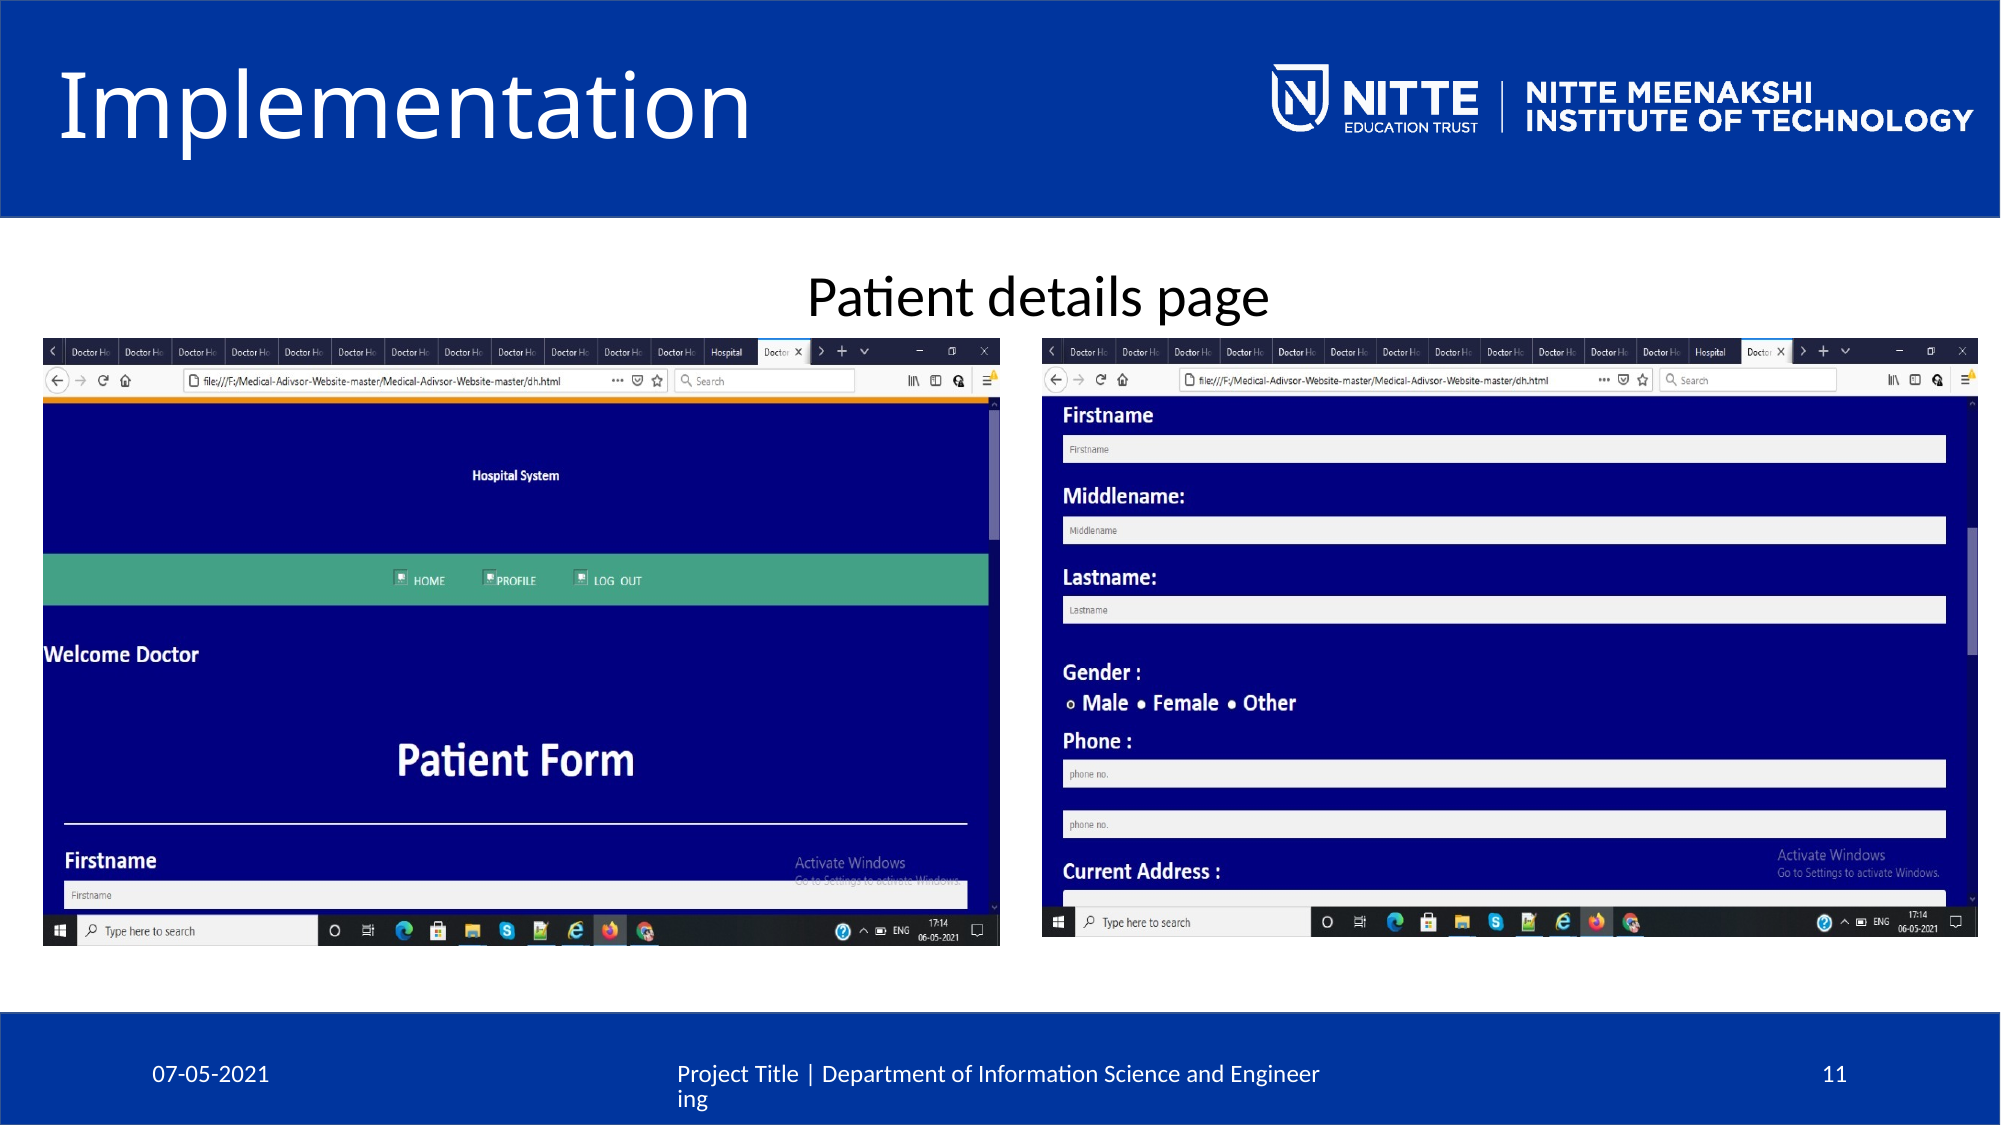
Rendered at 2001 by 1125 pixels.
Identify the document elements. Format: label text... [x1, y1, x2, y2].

picture [43, 338, 1000, 946]
picture [1042, 338, 1978, 938]
title Implementation [43, 0, 1769, 218]
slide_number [137, 1042, 588, 1103]
footer Project Title | Department of Information Science and Engineering [662, 1042, 1338, 1103]
slide_number 11 [1412, 1042, 1863, 1103]
list Patient details page [77, 258, 1934, 973]
picture [1122, 0, 2001, 275]
